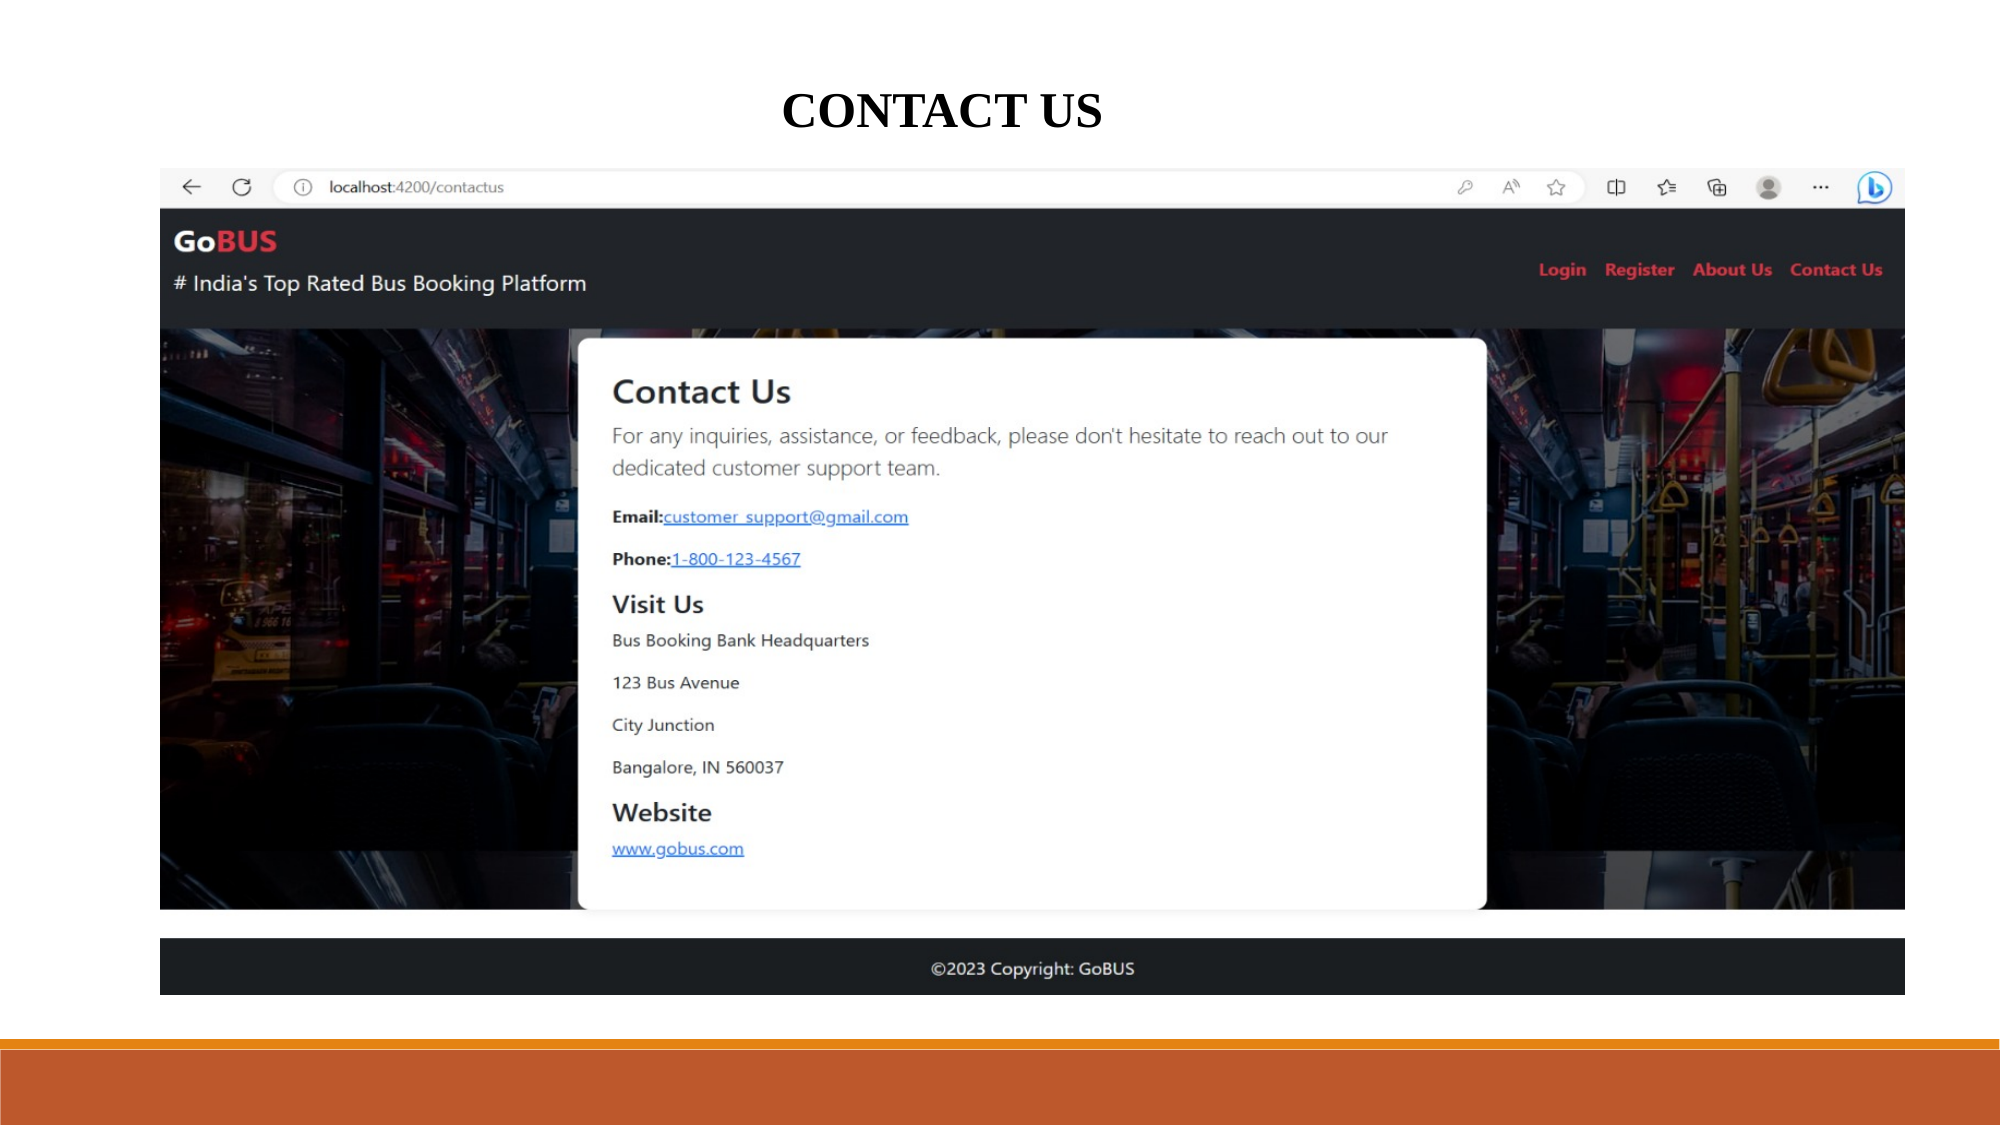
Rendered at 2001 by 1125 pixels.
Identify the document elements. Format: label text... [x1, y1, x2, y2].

picture [159, 168, 1906, 996]
text_box CONTACT US [313, 69, 1572, 145]
